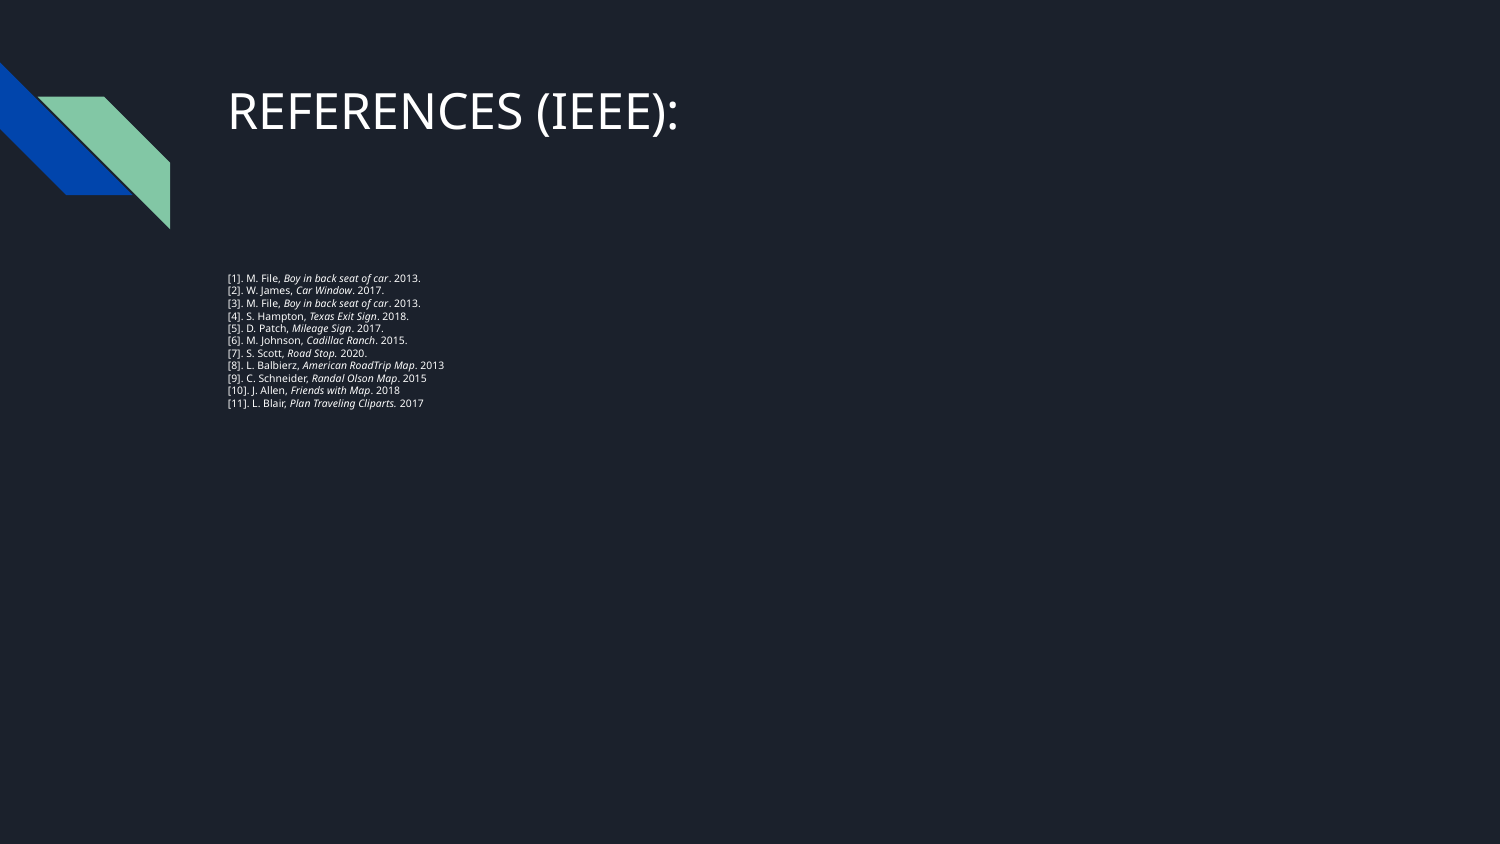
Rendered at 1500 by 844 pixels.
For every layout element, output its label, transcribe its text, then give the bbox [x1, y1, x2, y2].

title REFERENCES (IEEE): [212, 64, 1368, 215]
list [1]. M. File, Boy in back seat of car. 2013. [2]. W. James, Car Window. 2017. [3]. M. File, Boy in back seat of car. 2013. [4]. S. Hampton, Texas Exit Sign. 2018. [5]. D. Patch, Mileage Sign. 2017. [6]. M. Johnson, Cadillac Ranch. 2015. [7]. S. Scott, Road Stop. 2020. [8]. L. Balbierz, American RoadTrip Map. 2013 [9]. C. Schneider, Randal Olson Map. 2015 [10]. J. Allen, Friends with Map. 2018 [11]. L. Blair, Plan Traveling Cliparts. 2017 [212, 257, 1368, 735]
